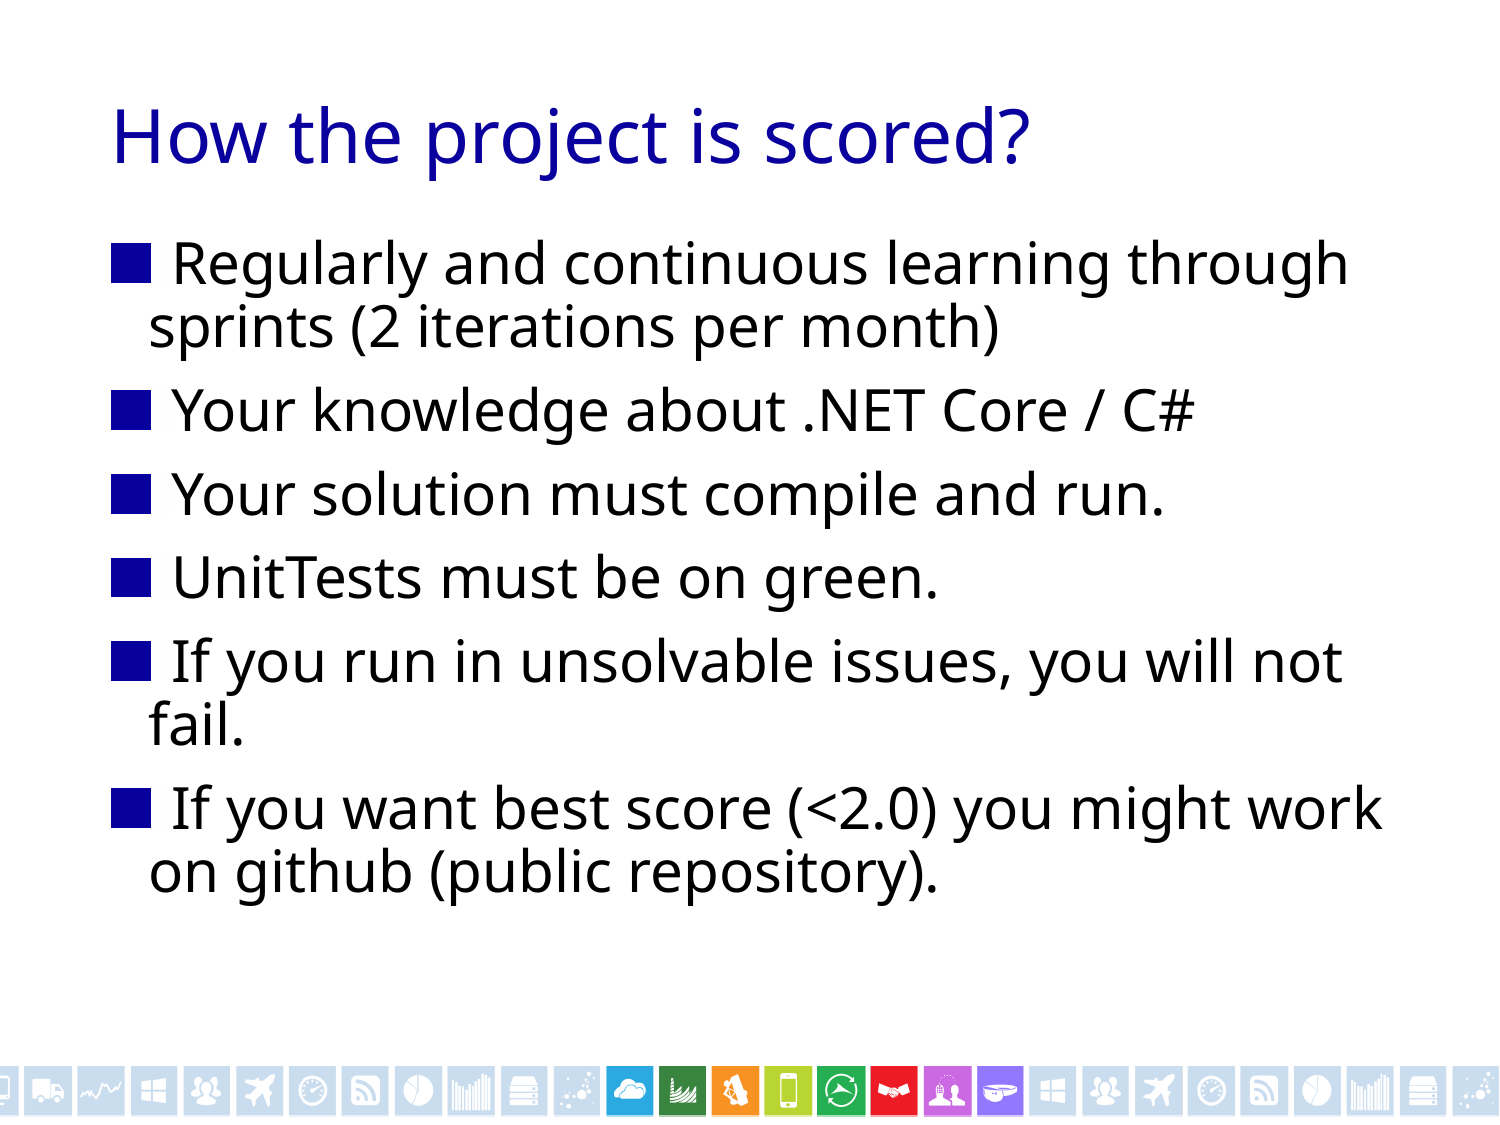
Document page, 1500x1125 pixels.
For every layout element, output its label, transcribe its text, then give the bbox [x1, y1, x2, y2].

picture [110, 388, 172, 430]
picture [110, 639, 172, 681]
picture [110, 472, 172, 514]
picture [110, 241, 172, 283]
picture [110, 786, 172, 828]
picture [0, 1066, 1500, 1117]
list Regularly and continuous learning through sprints (2 iterations per month) Your knowledge about .NET Core / C# Your solution must compile and run. UnitTests must be on green. If you run in unsolvable issues, you will not fail. If you want best score (<2.0) you might work on github (public repository). [102, 226, 1446, 948]
title How the project is scored? [102, 90, 1398, 199]
picture [110, 556, 172, 597]
